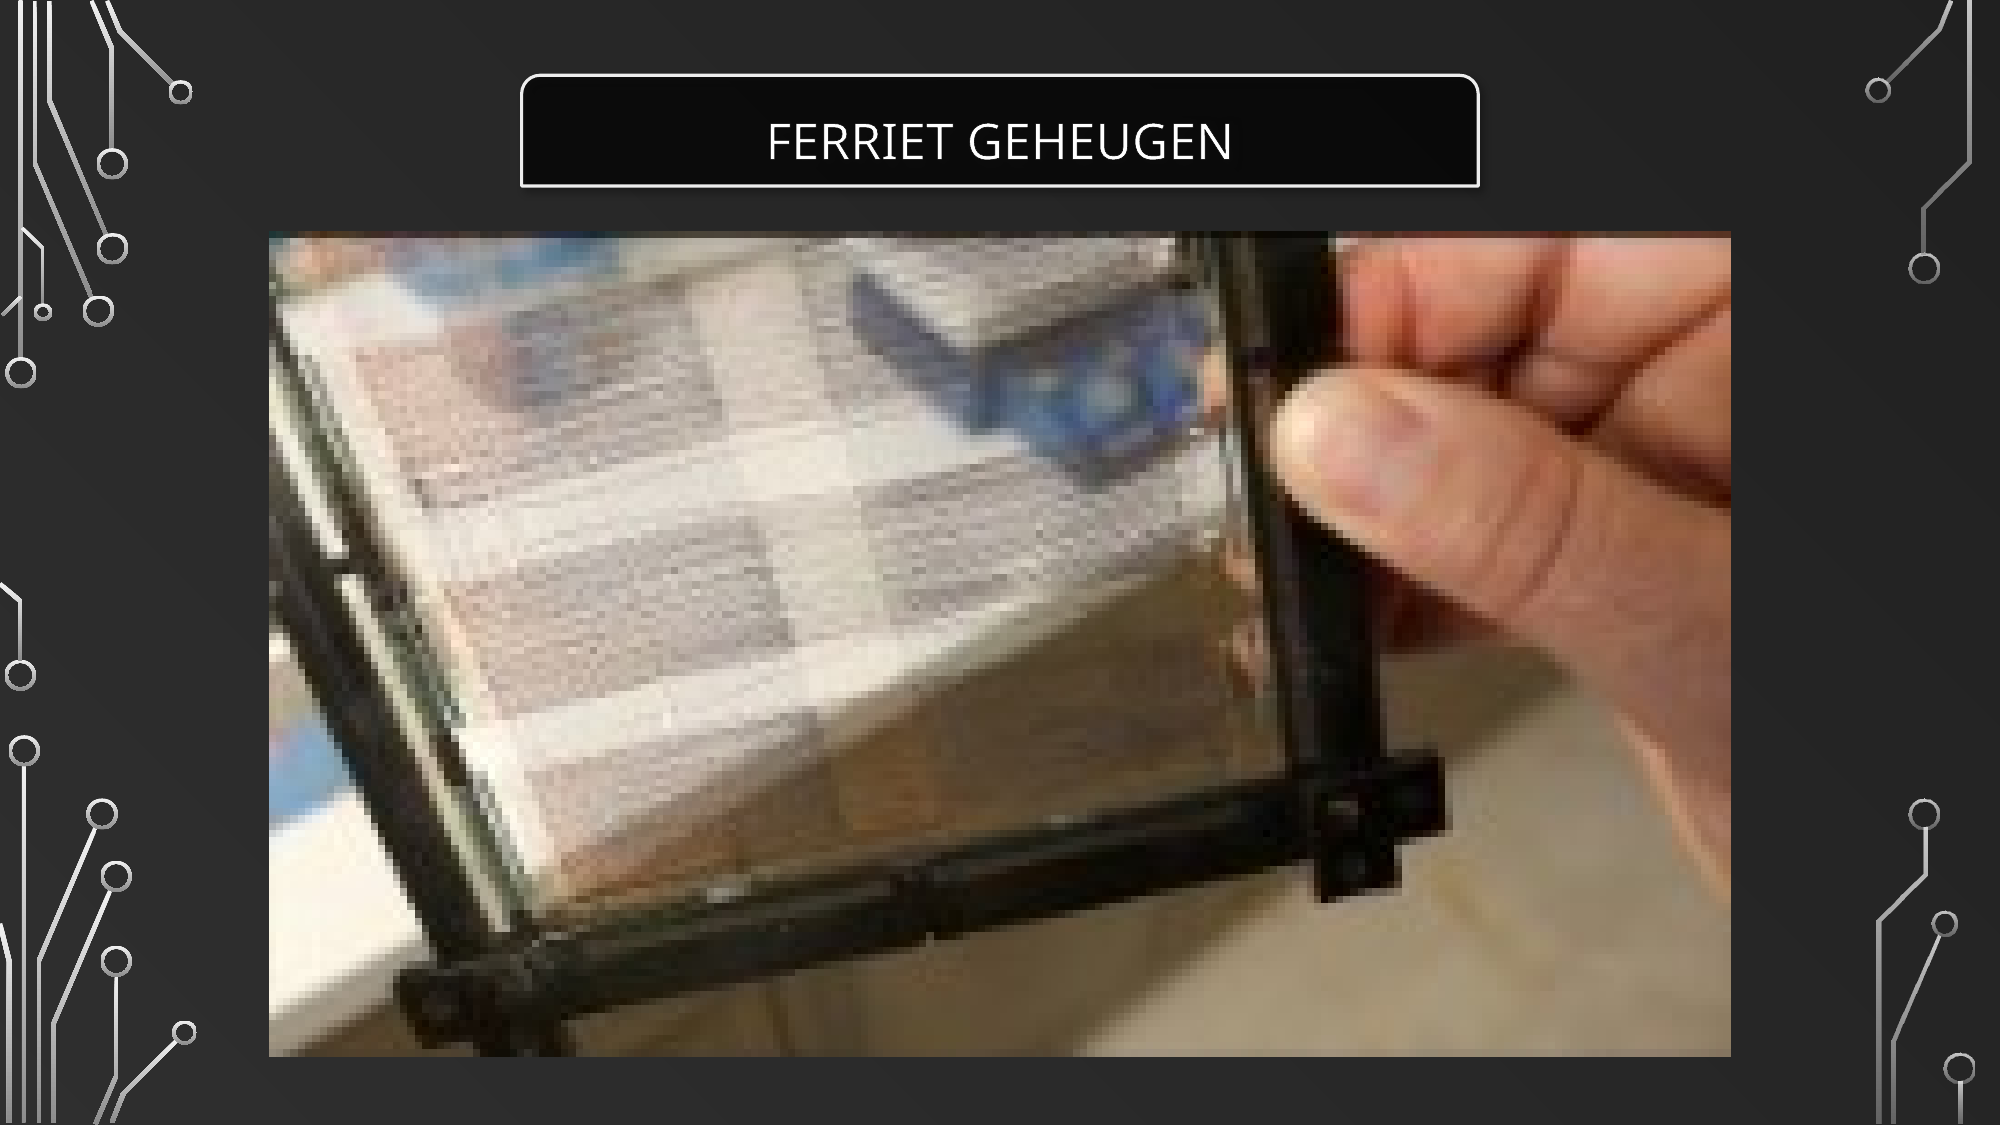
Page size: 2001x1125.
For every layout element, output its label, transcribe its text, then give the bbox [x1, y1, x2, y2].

text_box FERRIET GEHEUGEN [521, 75, 1479, 187]
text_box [268, 229, 1732, 1058]
